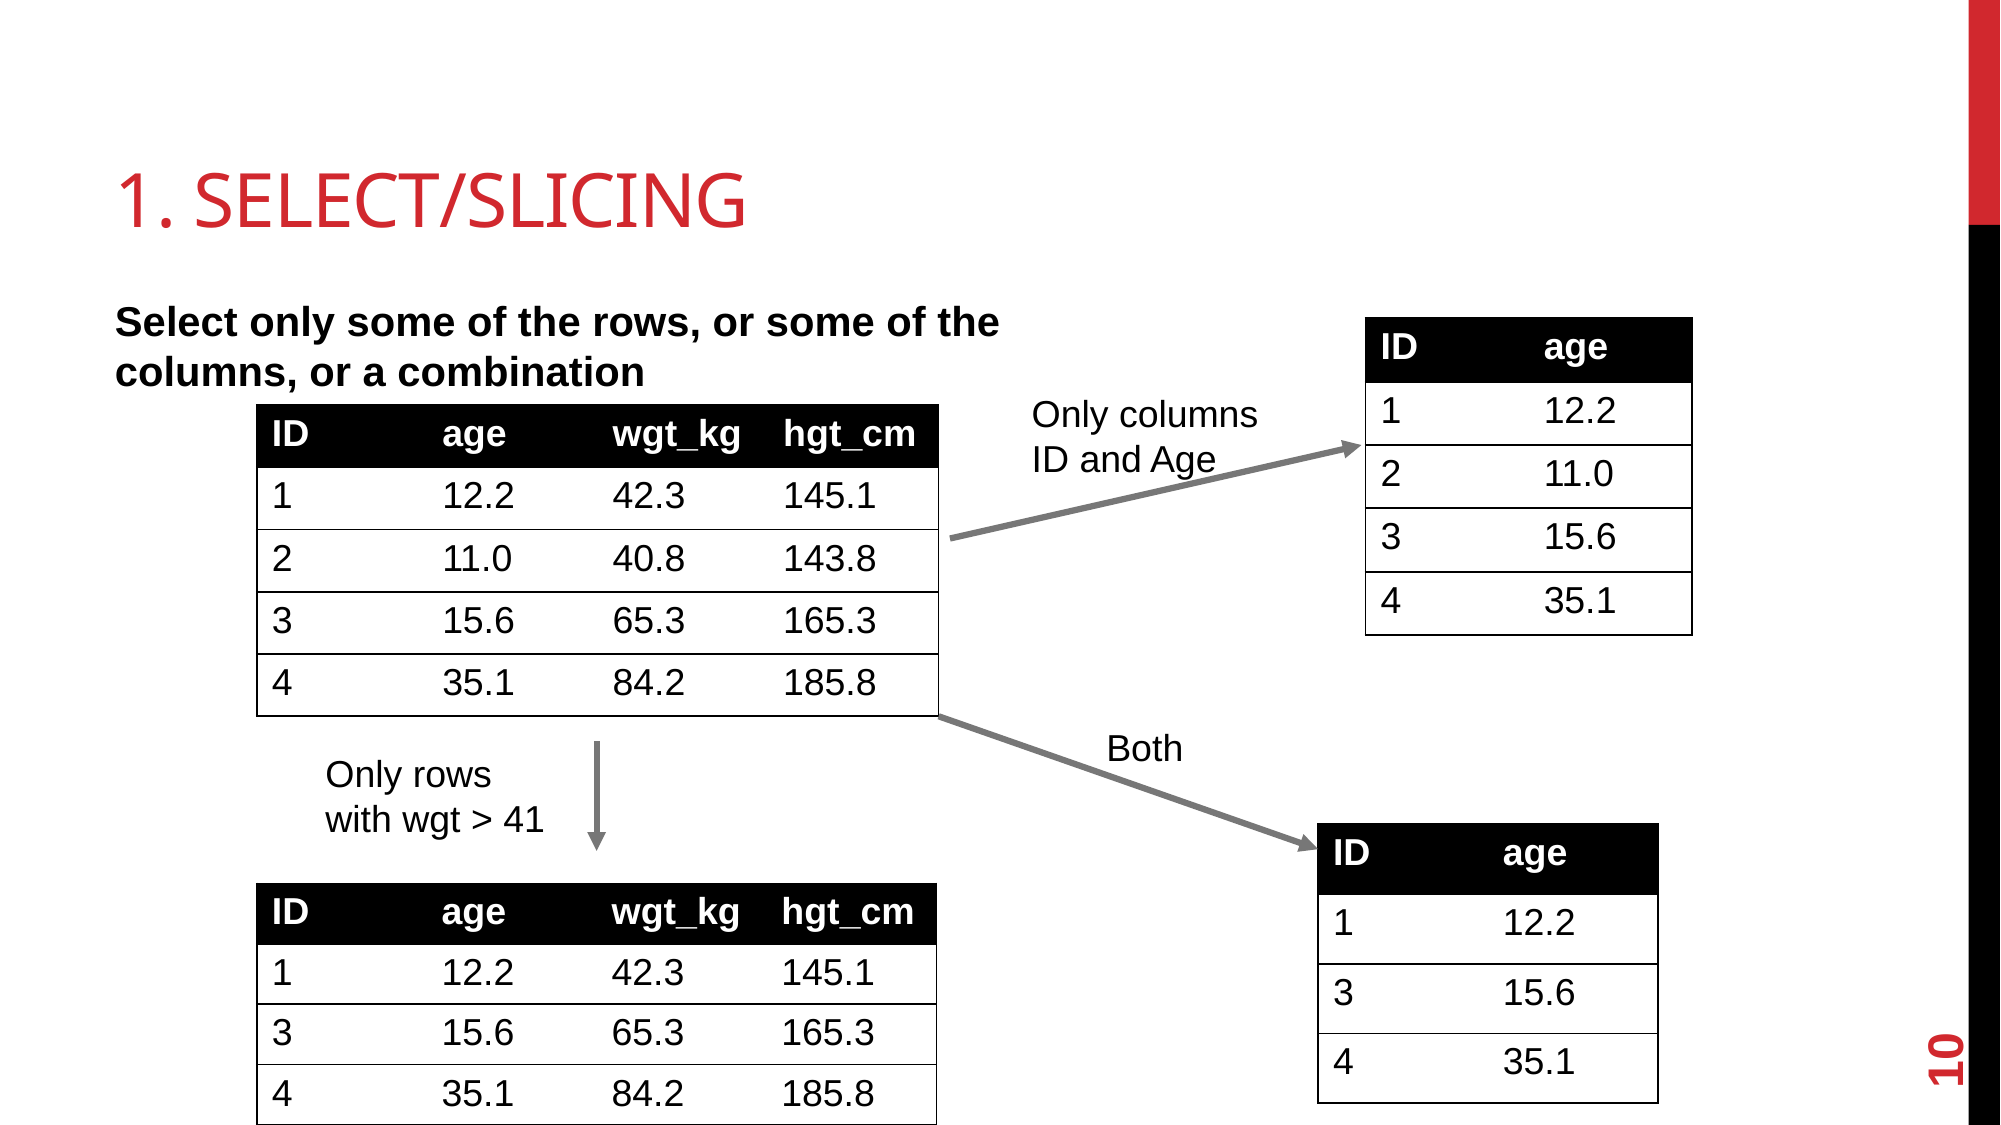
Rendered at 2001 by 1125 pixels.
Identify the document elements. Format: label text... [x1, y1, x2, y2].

table_header ID [1366, 319, 1529, 381]
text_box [949, 444, 1362, 539]
table_header age [1488, 825, 1657, 893]
table_cell 1 [258, 945, 427, 1003]
table_cell 165.3 [768, 593, 938, 653]
table_cell 4 [258, 655, 427, 715]
table_cell 2 [1370, 446, 1529, 507]
table_cell 2 [258, 530, 427, 591]
table_cell 11.0 [1529, 446, 1691, 507]
table_cell 12.2 [427, 468, 598, 529]
table_cell 3 [1319, 965, 1488, 1033]
table_cell 12.2 [427, 945, 597, 1003]
table_cell 35.1 [427, 1065, 597, 1124]
table_header age [1529, 319, 1691, 381]
table_cell 4 [1319, 1034, 1488, 1102]
table_header hgt_cm [768, 406, 938, 466]
table_cell 12.2 [1529, 383, 1691, 444]
table_cell 42.3 [598, 468, 768, 529]
table_cell 3 [258, 1005, 427, 1064]
table_cell 145.1 [768, 468, 938, 529]
table_cell 4 [1366, 573, 1529, 634]
table_cell 1 [258, 468, 427, 529]
title 1. Select/slicing [99, 25, 1367, 250]
table_header wgt_kg [597, 884, 767, 943]
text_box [938, 715, 1319, 850]
text_box Only columns ID and Age [1016, 382, 1274, 439]
table_header hgt_cm [767, 884, 936, 943]
table_cell 11.0 [427, 530, 598, 591]
table_cell 40.8 [598, 530, 768, 591]
table_header age [427, 406, 598, 466]
table_cell 1 [1366, 383, 1529, 444]
table_header ID [258, 884, 427, 943]
table_cell 3 [258, 593, 427, 653]
table_cell 65.3 [598, 593, 768, 653]
table_cell 185.8 [768, 655, 938, 715]
text_box Only rows with wgt > 41 [310, 743, 577, 848]
table_cell 15.6 [427, 1005, 597, 1064]
table_cell 3 [1366, 509, 1529, 571]
table_cell 15.6 [427, 593, 598, 653]
table_cell 12.2 [1488, 895, 1657, 963]
table_cell 84.2 [598, 655, 768, 715]
table_cell 35.1 [1488, 1034, 1657, 1102]
table_header ID [258, 406, 427, 466]
table_cell 65.3 [597, 1005, 767, 1064]
table_cell 15.6 [1488, 965, 1657, 1033]
table_cell 165.3 [767, 1005, 936, 1064]
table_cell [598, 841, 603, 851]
table_cell 35.1 [1529, 573, 1691, 634]
table_cell 143.8 [768, 530, 938, 591]
table_cell 84.2 [597, 1065, 767, 1124]
table_cell 42.3 [597, 945, 767, 1003]
slide_number 10 [1903, 887, 1984, 1104]
table_cell 35.1 [427, 655, 598, 715]
table_header wgt_kg [598, 406, 768, 466]
table_header ID [1319, 825, 1488, 893]
table_header age [427, 884, 597, 943]
table_cell 4 [258, 1065, 427, 1124]
table_cell 145.1 [767, 945, 936, 1003]
list Select only some of the rows, or some of the columns, or a combination [99, 287, 1108, 1005]
table_cell 15.6 [1529, 509, 1691, 571]
table_cell 1 [1319, 895, 1488, 963]
table_cell 185.8 [767, 1065, 936, 1124]
